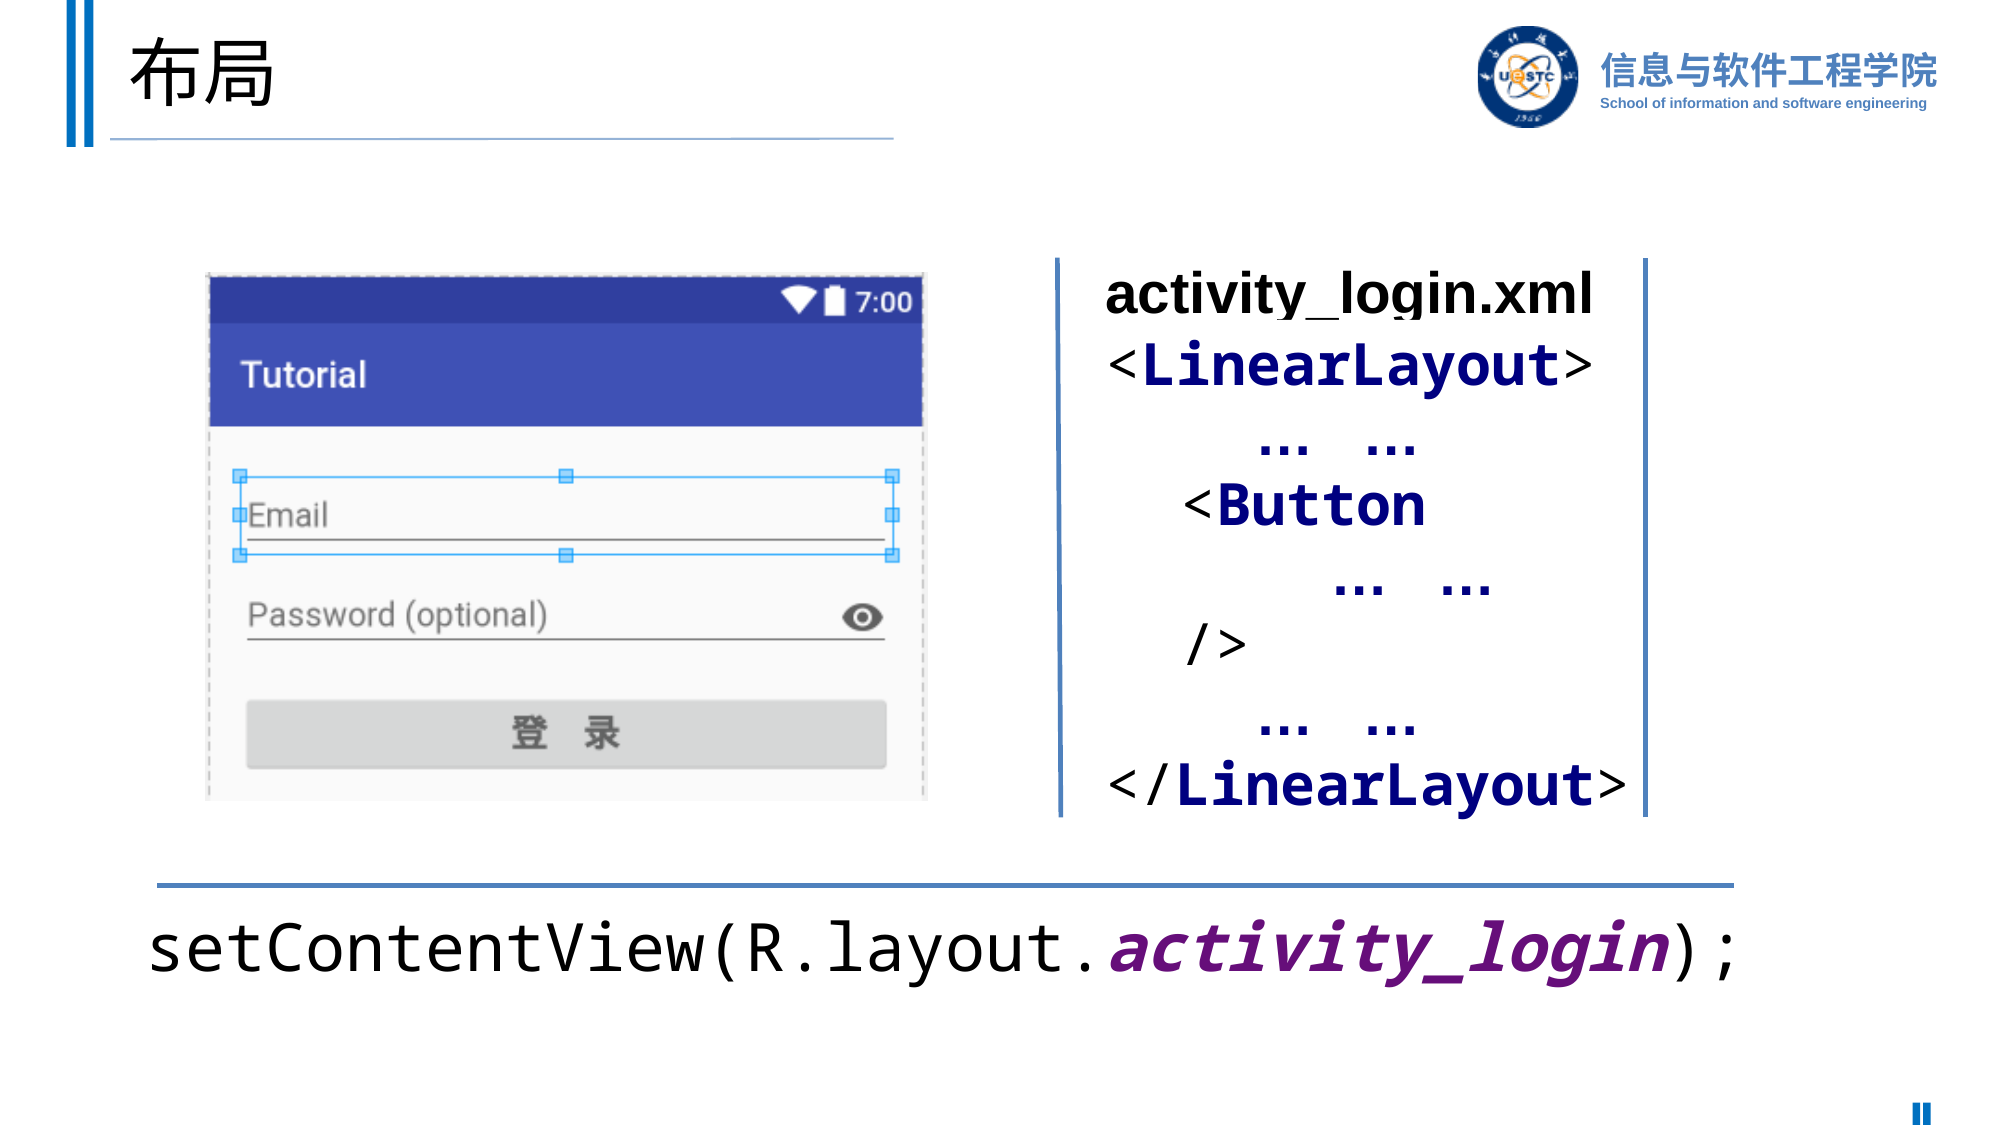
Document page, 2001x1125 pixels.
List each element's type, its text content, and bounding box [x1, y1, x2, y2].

text_box <LinearLayout> … … <Button … … /> … … </LinearLayout> [1090, 319, 1647, 825]
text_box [1057, 257, 1061, 818]
text_box setContentView(R.layout.activity_login); [130, 897, 1761, 993]
picture [205, 272, 928, 801]
title 布局 [113, 10, 1839, 143]
text_box activity_login.xml [1090, 227, 1647, 317]
